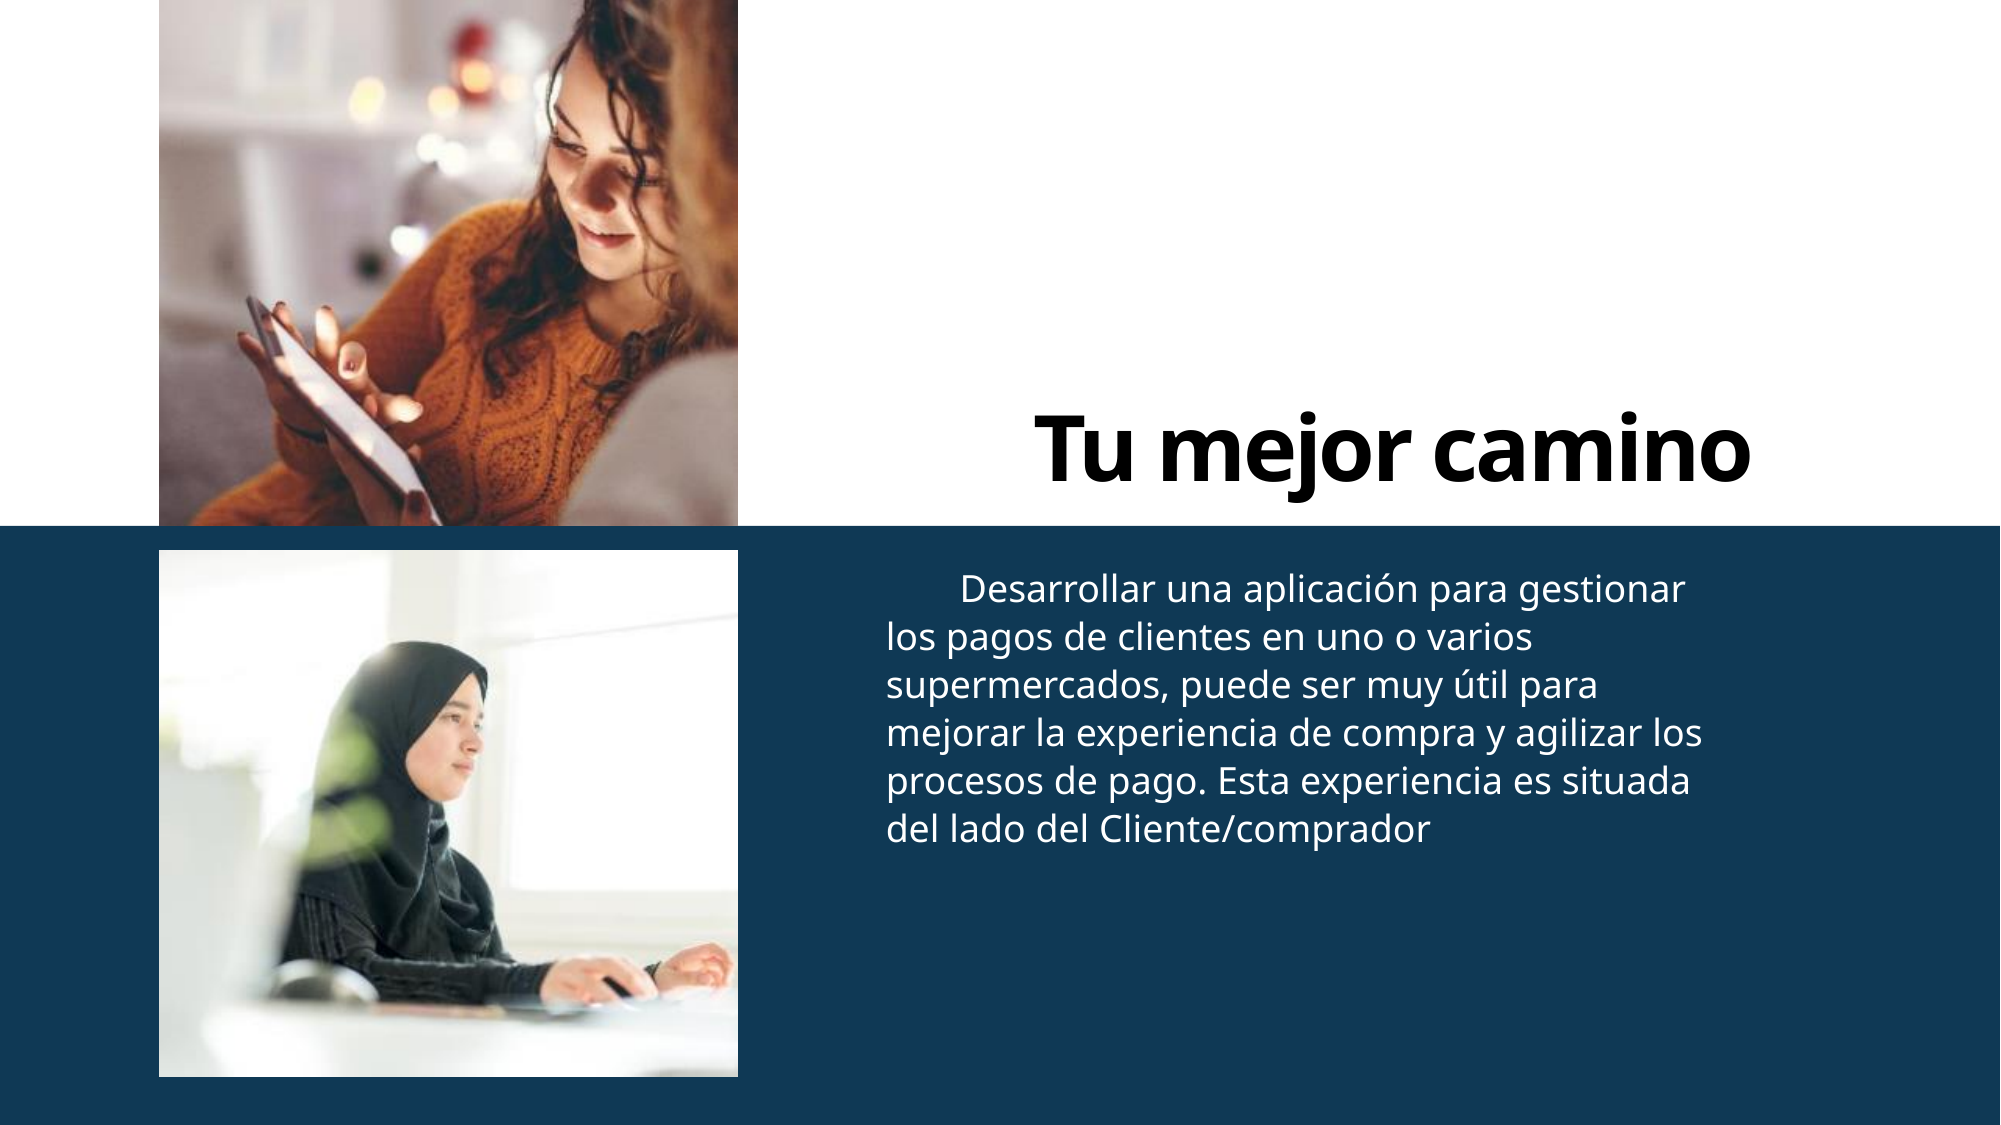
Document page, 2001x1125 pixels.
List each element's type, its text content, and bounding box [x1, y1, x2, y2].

title Tu mejor camino [865, 291, 1922, 509]
picture [159, 550, 738, 1077]
picture [159, 0, 738, 526]
list Desarrollar una aplicación para gestionar los pagos de clientes en uno o varios supermercados, puede ser muy útil para mejorar la experiencia de compra y agilizar los procesos de pago. Esta experiencia es situada del lado del Cliente/comprador [0, 525, 2000, 1125]
